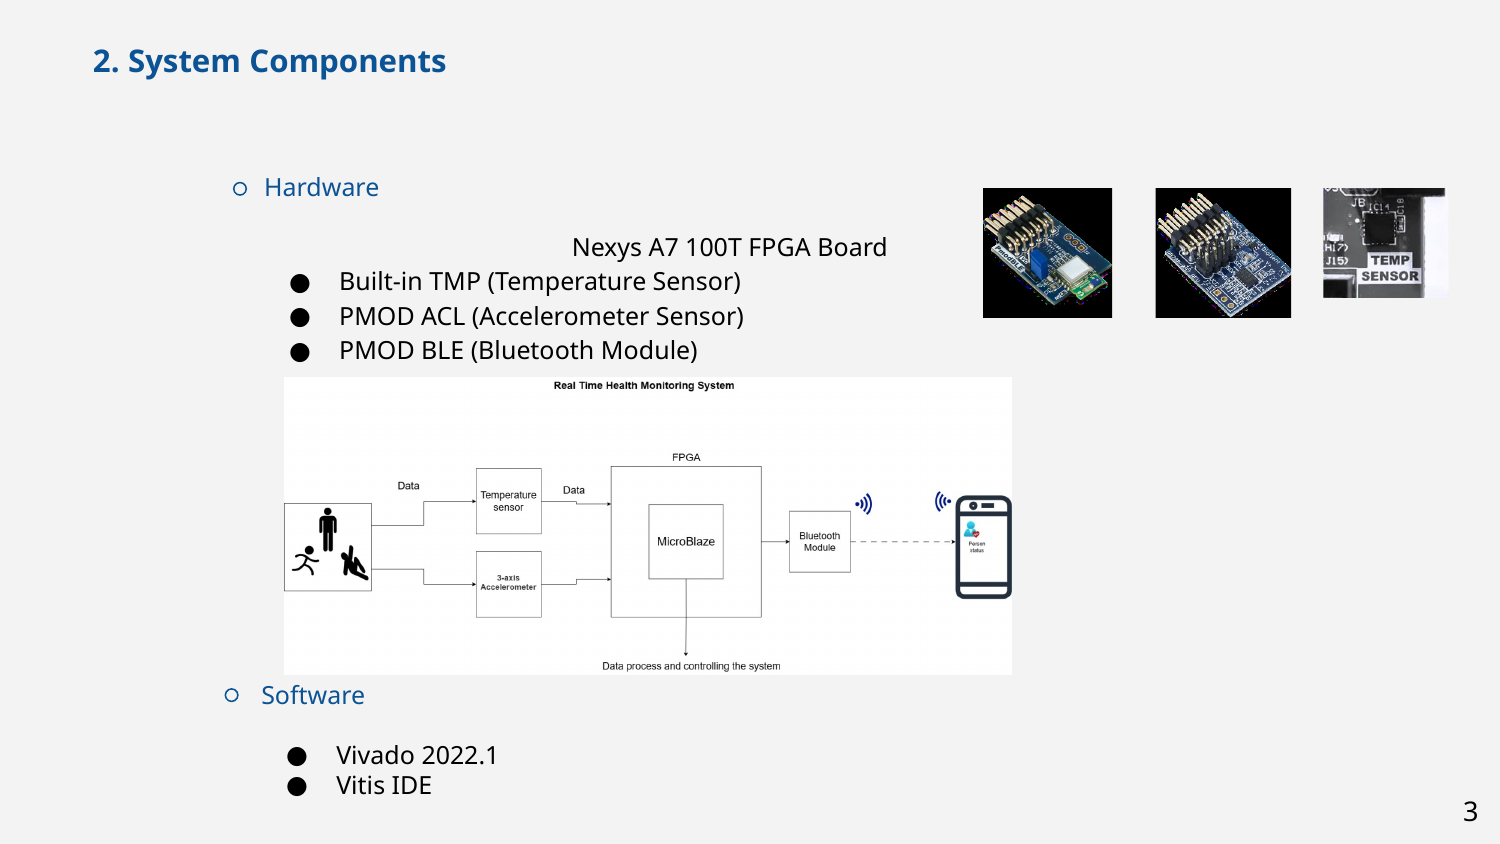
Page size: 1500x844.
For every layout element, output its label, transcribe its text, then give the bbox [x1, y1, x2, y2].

subtitle Hardware Nexys A7 100T FPGA Board Built-in TMP (Temperature Sensor) PMOD ACL (Accelerometer Sensor) PMOD BLE (Bluetooth Module) [249, 156, 1167, 235]
slide_number 3 [1403, 779, 1494, 844]
picture [982, 188, 1113, 318]
text_box [225, 688, 238, 702]
picture [1323, 188, 1449, 299]
picture [1155, 188, 1292, 319]
text_box [233, 182, 247, 196]
picture [284, 377, 1012, 675]
subtitle Software Vivado 2022.1 Vitis IDE [246, 664, 1164, 743]
subtitle 2. System Components [77, 25, 977, 85]
